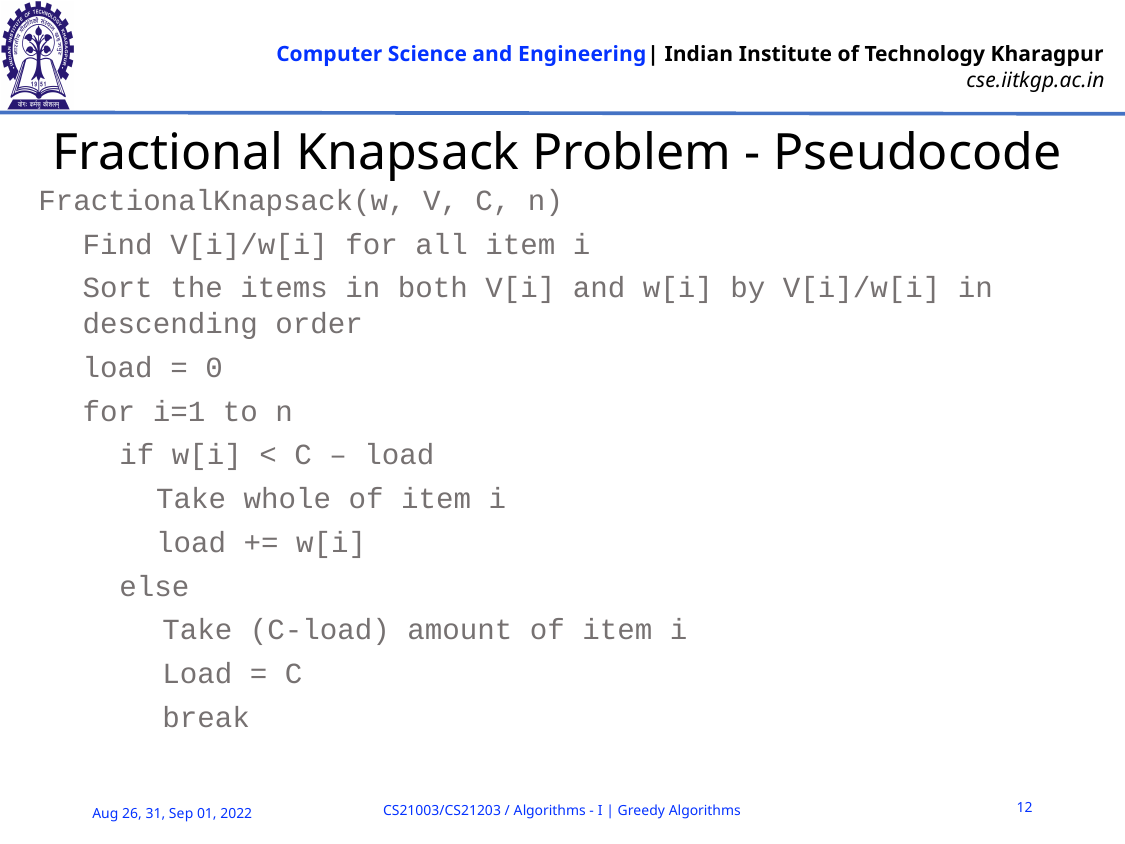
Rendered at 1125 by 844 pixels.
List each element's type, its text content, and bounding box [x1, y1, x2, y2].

slide_number 12 [992, 785, 1048, 831]
footer CS21003/CS21203 / Algorithms - I | Greedy Algorithms [185, 787, 940, 833]
title Fractional Knapsack Problem - Pseudocode [35, 78, 1078, 173]
picture [1, 1, 74, 110]
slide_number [77, 798, 274, 844]
text_box FractionalKnapsack(w, V, C, n) Find V[i]/w[i] for all item i Sort the items in both V[i] and w[i] by V[i]/w[i] in descending order load = 0 for i=1 to n if w[i] < C – load Take whole of item i load += w[i] else Take (C-load) amount of item i Load = C break [23, 173, 1078, 741]
